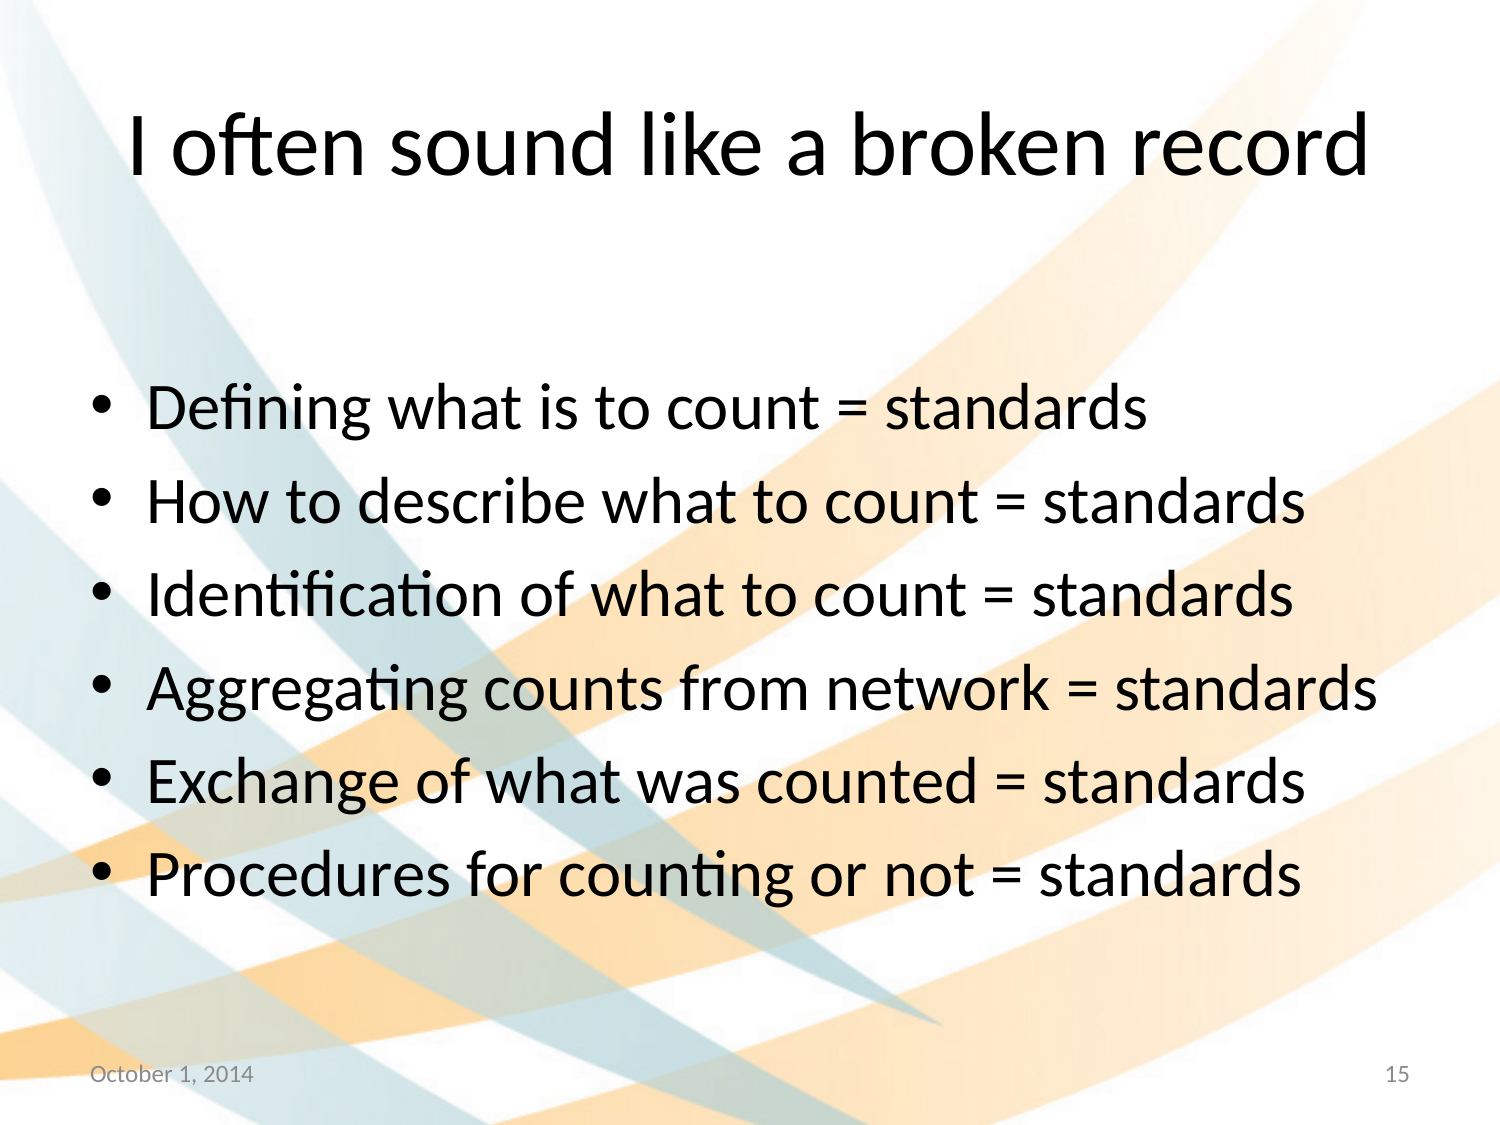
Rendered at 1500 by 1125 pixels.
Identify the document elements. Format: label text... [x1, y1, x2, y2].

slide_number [75, 1042, 425, 1103]
title I often sound like a broken record [75, 45, 1425, 233]
list Defining what is to count = standards How to describe what to count = standards Identification of what to count = standards Aggregating counts from network = standards Exchange of what was counted = standards Procedures for counting or not = standards [75, 262, 1425, 1005]
slide_number 15 [1074, 1042, 1425, 1103]
